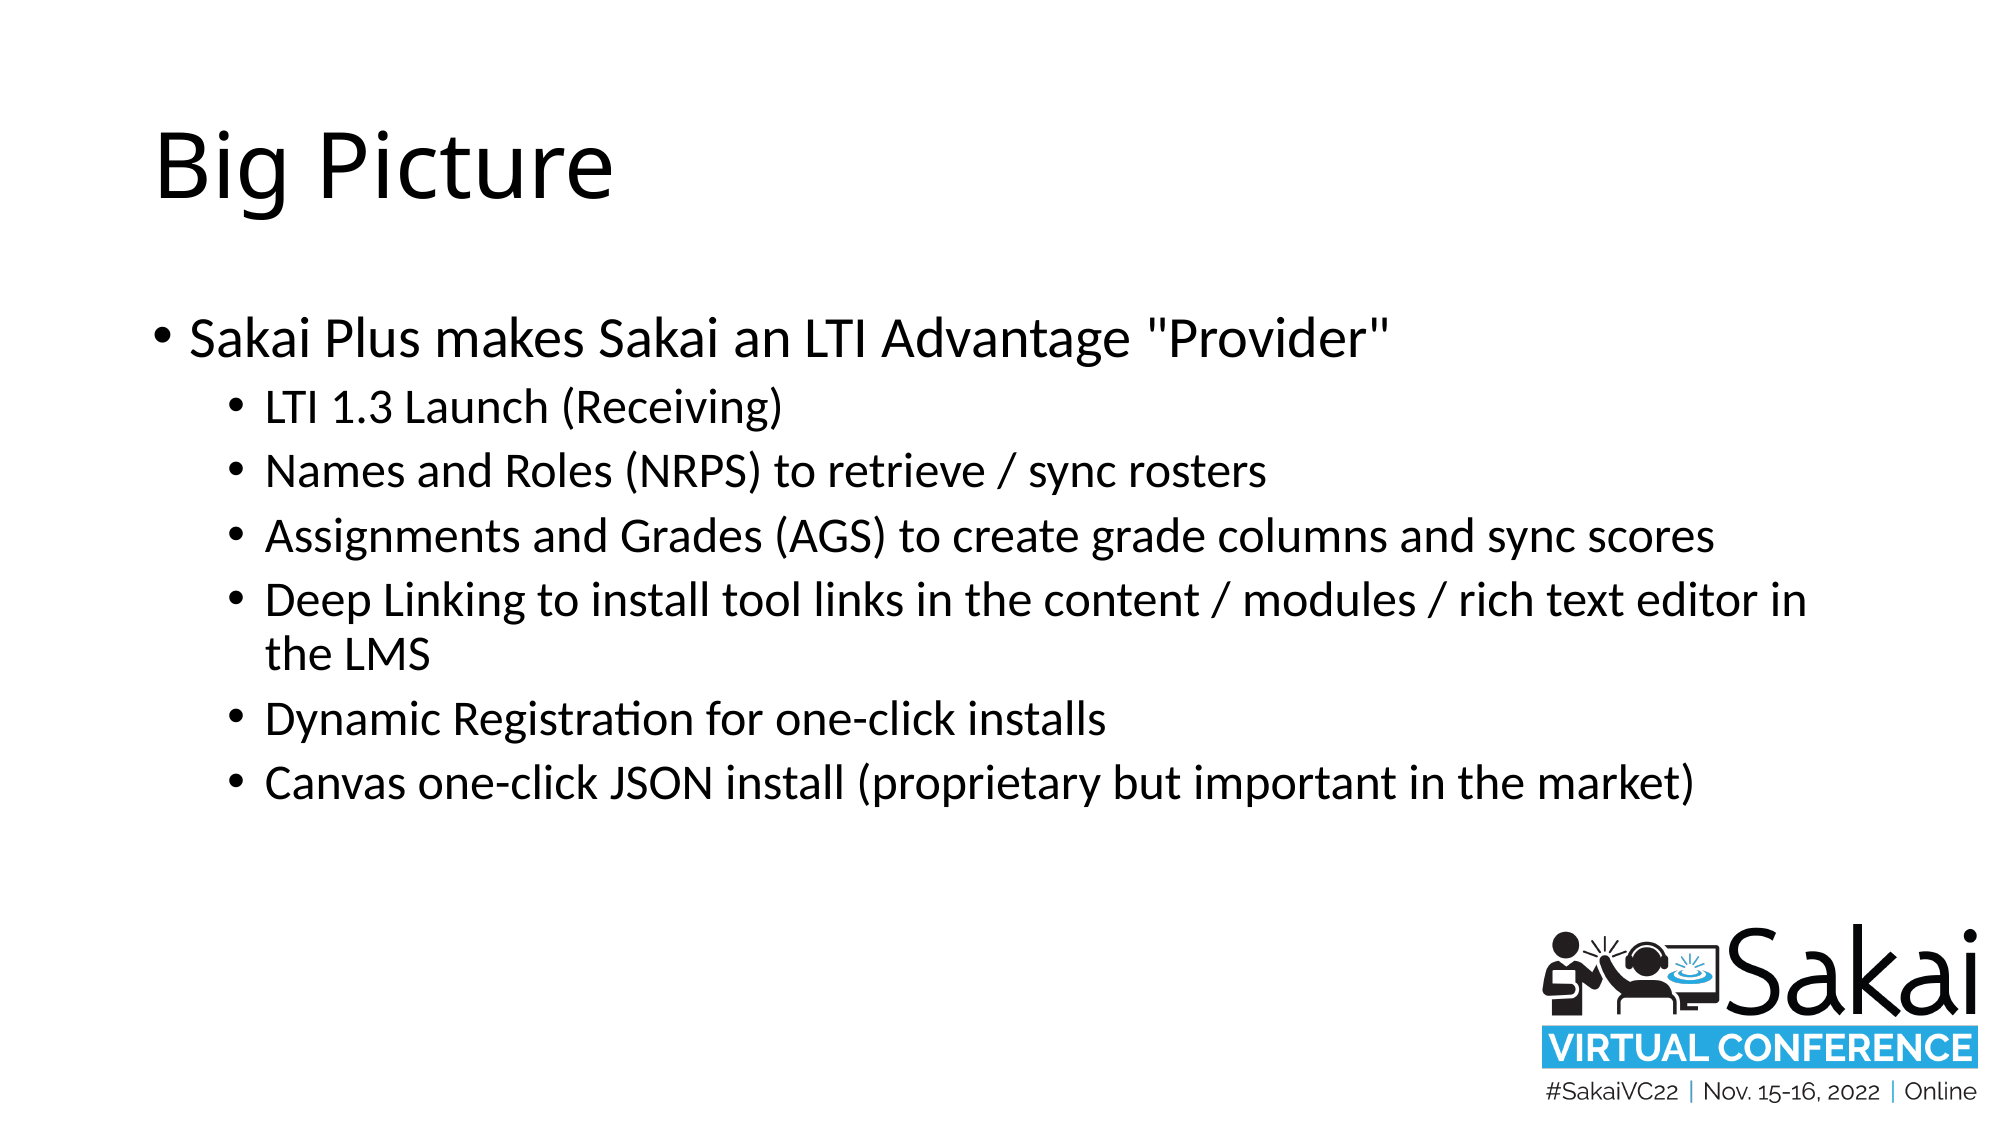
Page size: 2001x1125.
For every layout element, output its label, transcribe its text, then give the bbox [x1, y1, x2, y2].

picture [1542, 924, 1978, 1103]
title Big Picture [137, 59, 1863, 278]
list Sakai Plus makes Sakai an LTI Advantage "Provider" LTI 1.3 Launch (Receiving) Names and Roles (NRPS) to retrieve / sync rosters Assignments and Grades (AGS) to create grade columns and sync scores Deep Linking to install tool links in the content / modules / rich text editor in the LMS Dynamic Registration for one-click installs Canvas one-click JSON install (proprietary but important in the market) [137, 299, 1863, 1014]
